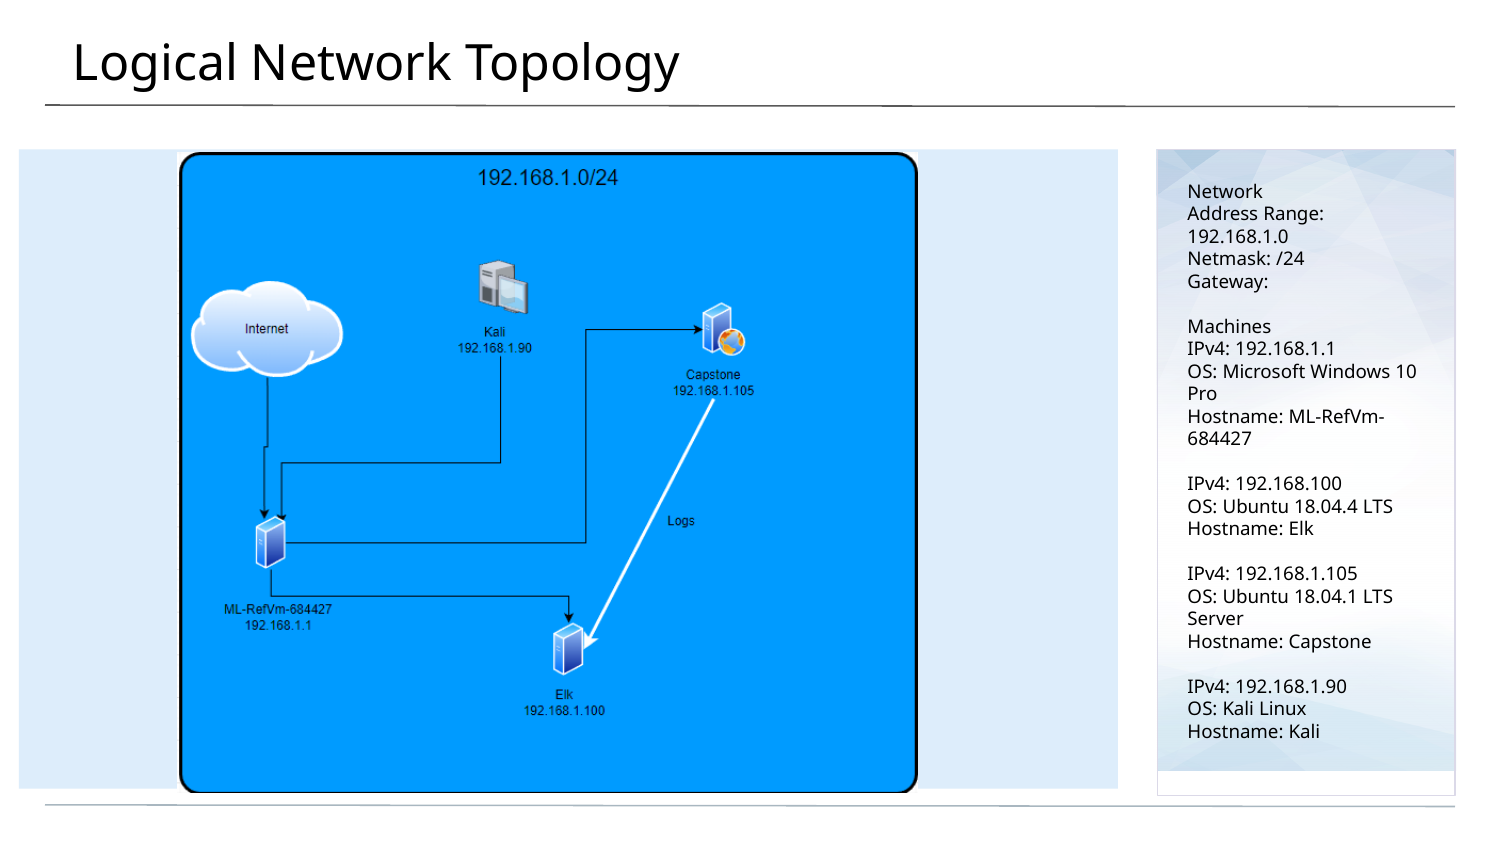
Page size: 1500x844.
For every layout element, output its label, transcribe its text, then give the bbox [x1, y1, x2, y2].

subtitle Network Address Range: 192.168.1.0 Netmask: /24 Gateway: Machines IPv4: 192.168.1.1 OS: Microsoft Windows 10 Pro Hostname: ML-RefVm-684427 IPv4: 192.168.100 OS: Ubuntu 18.04.4 LTS Hostname: Elk IPv4: 192.168.1.105 OS: Ubuntu 18.04.1 LTS Server Hostname: Capstone IPv4: 192.168.1.90 OS: Kali Linux Hostname: Kali [1157, 149, 1456, 796]
title Logical Network Topology [0, 0, 1097, 88]
list [18, 149, 1118, 789]
picture [177, 152, 918, 793]
